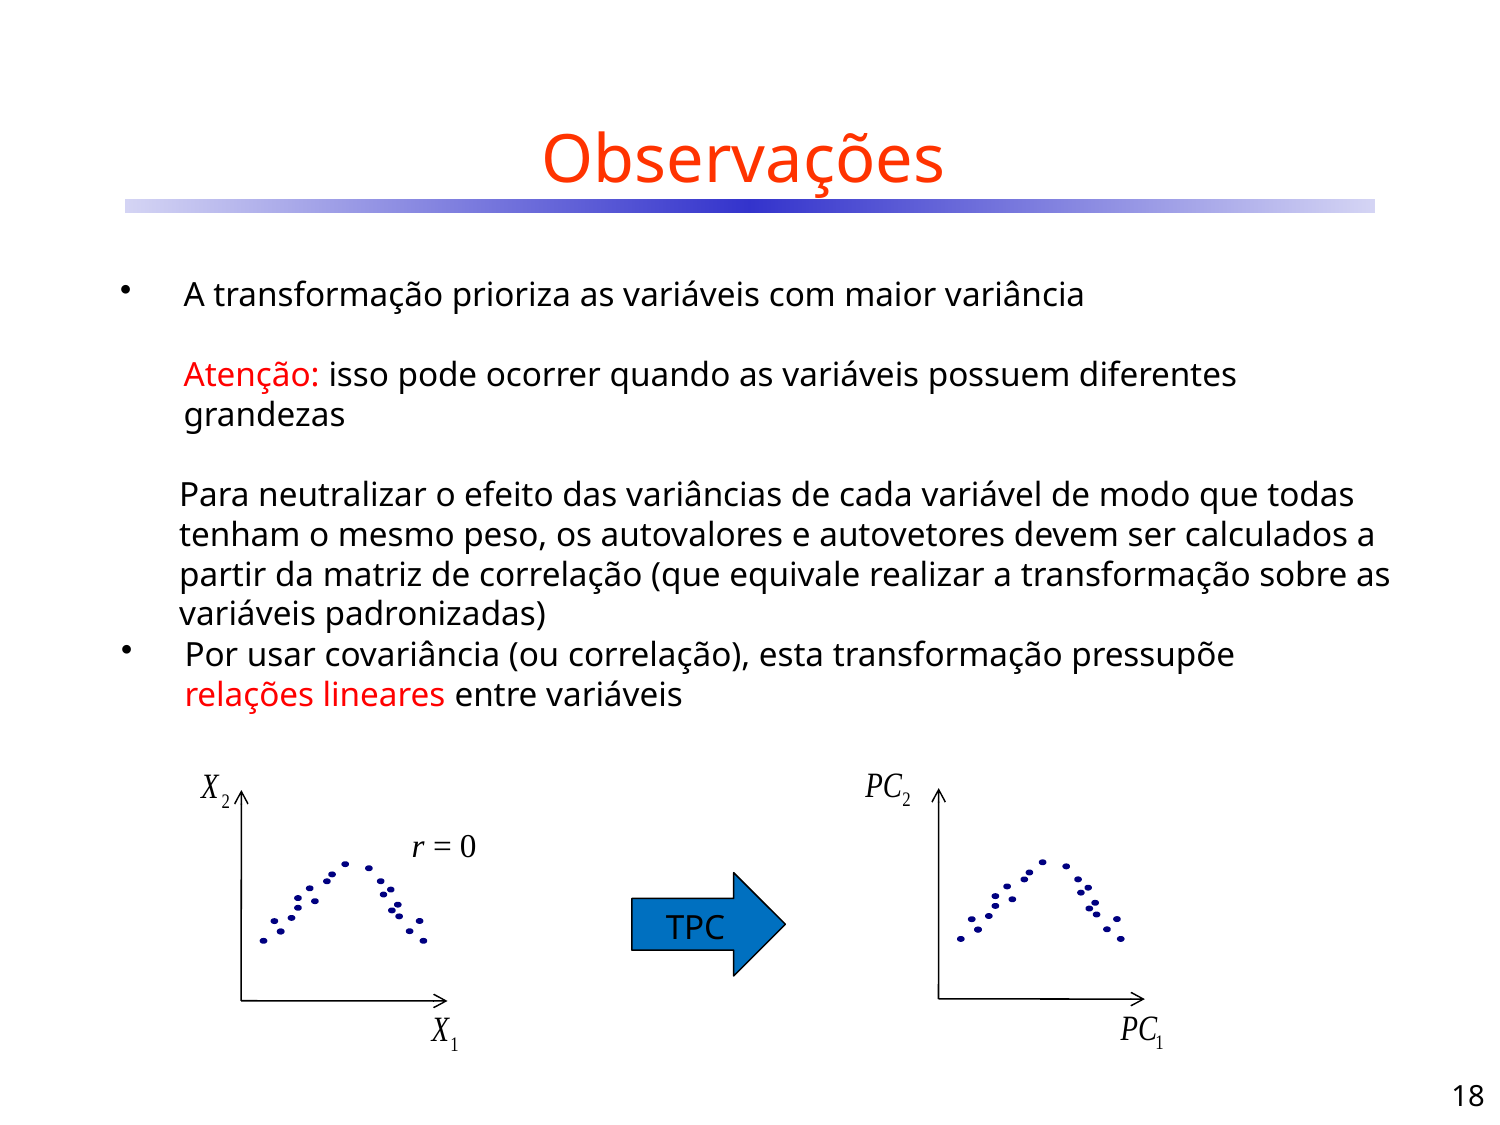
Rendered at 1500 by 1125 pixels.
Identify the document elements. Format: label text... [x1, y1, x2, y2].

text_box A transformação prioriza as variáveis com maior variância Atenção: isso pode ocorrer quando as variáveis possuem diferentes grandezas Para neutralizar o efeito das variâncias de cada variável de modo que todas tenham o mesmo peso, os autovalores e autovetores devem ser calculados a partir da matriz de correlação (que equivale realizar a transformação sobre as variáveis padronizadas) [105, 265, 1412, 640]
text_box TPC [631, 872, 786, 976]
slide_number 18 [1187, 1049, 1500, 1125]
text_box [194, 762, 464, 1060]
text_box r = 0 [469, 816, 492, 872]
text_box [859, 761, 1169, 1058]
title Observações [49, 99, 1438, 213]
text_box Por usar covariância (ou correlação), esta transformação pressupõe relações lineares entre variáveis [106, 625, 1337, 721]
